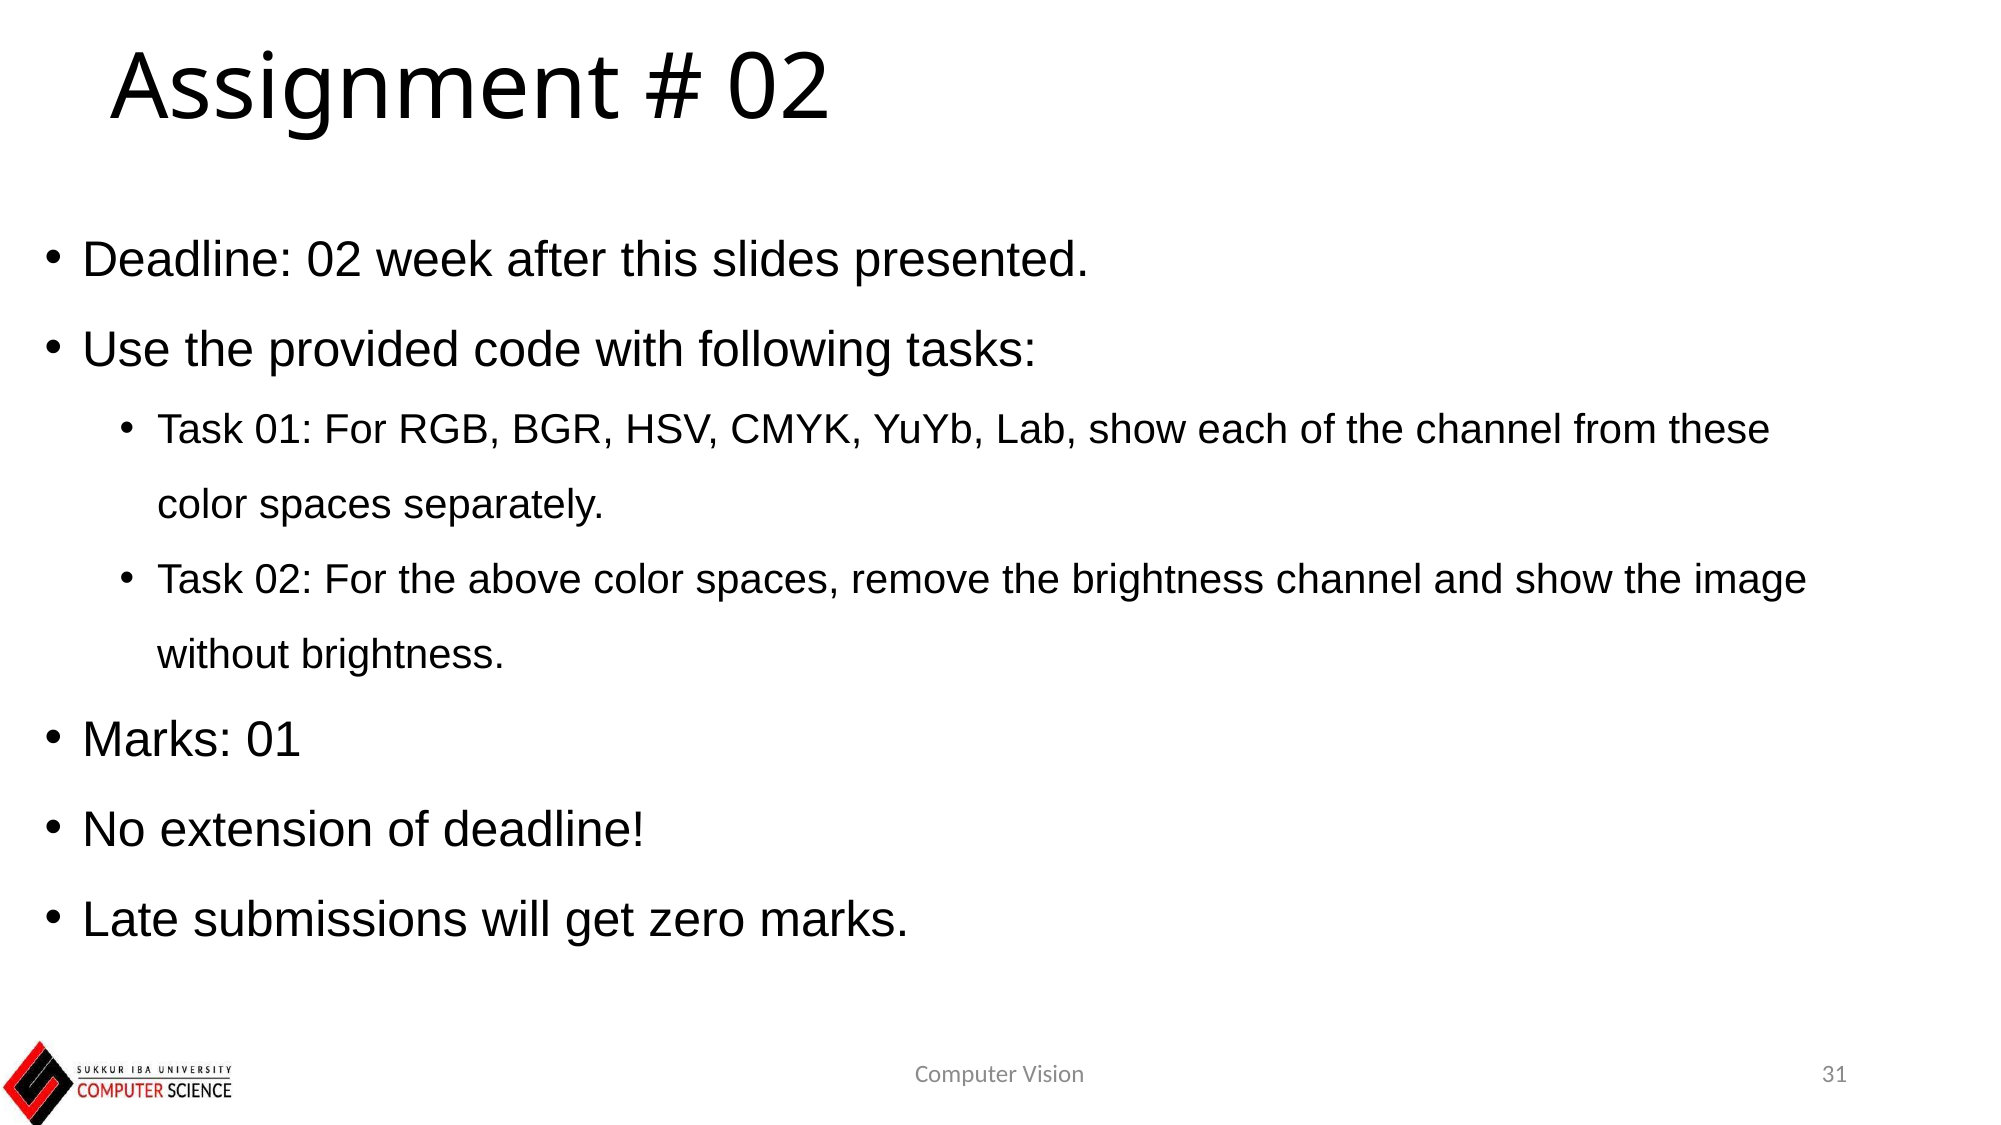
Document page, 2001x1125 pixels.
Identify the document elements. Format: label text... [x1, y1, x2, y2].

footer Computer Vision [662, 1045, 1338, 1103]
list Deadline: 02 week after this slides presented. Use the provided code with following tasks: Task 01: For RGB, BGR, HSV, CMYK, YuYb, Lab, show each of the channel from these color spaces separately. Task 02: For the above color spaces, remove the brightness channel and show the image without brightness. Marks: 01 No extension of deadline! Late submissions will get zero marks. [29, 189, 1888, 1045]
title Assignment # 02 [0, 0, 2000, 178]
slide_number 31 [1412, 1045, 1863, 1103]
picture [1, 1040, 233, 1125]
